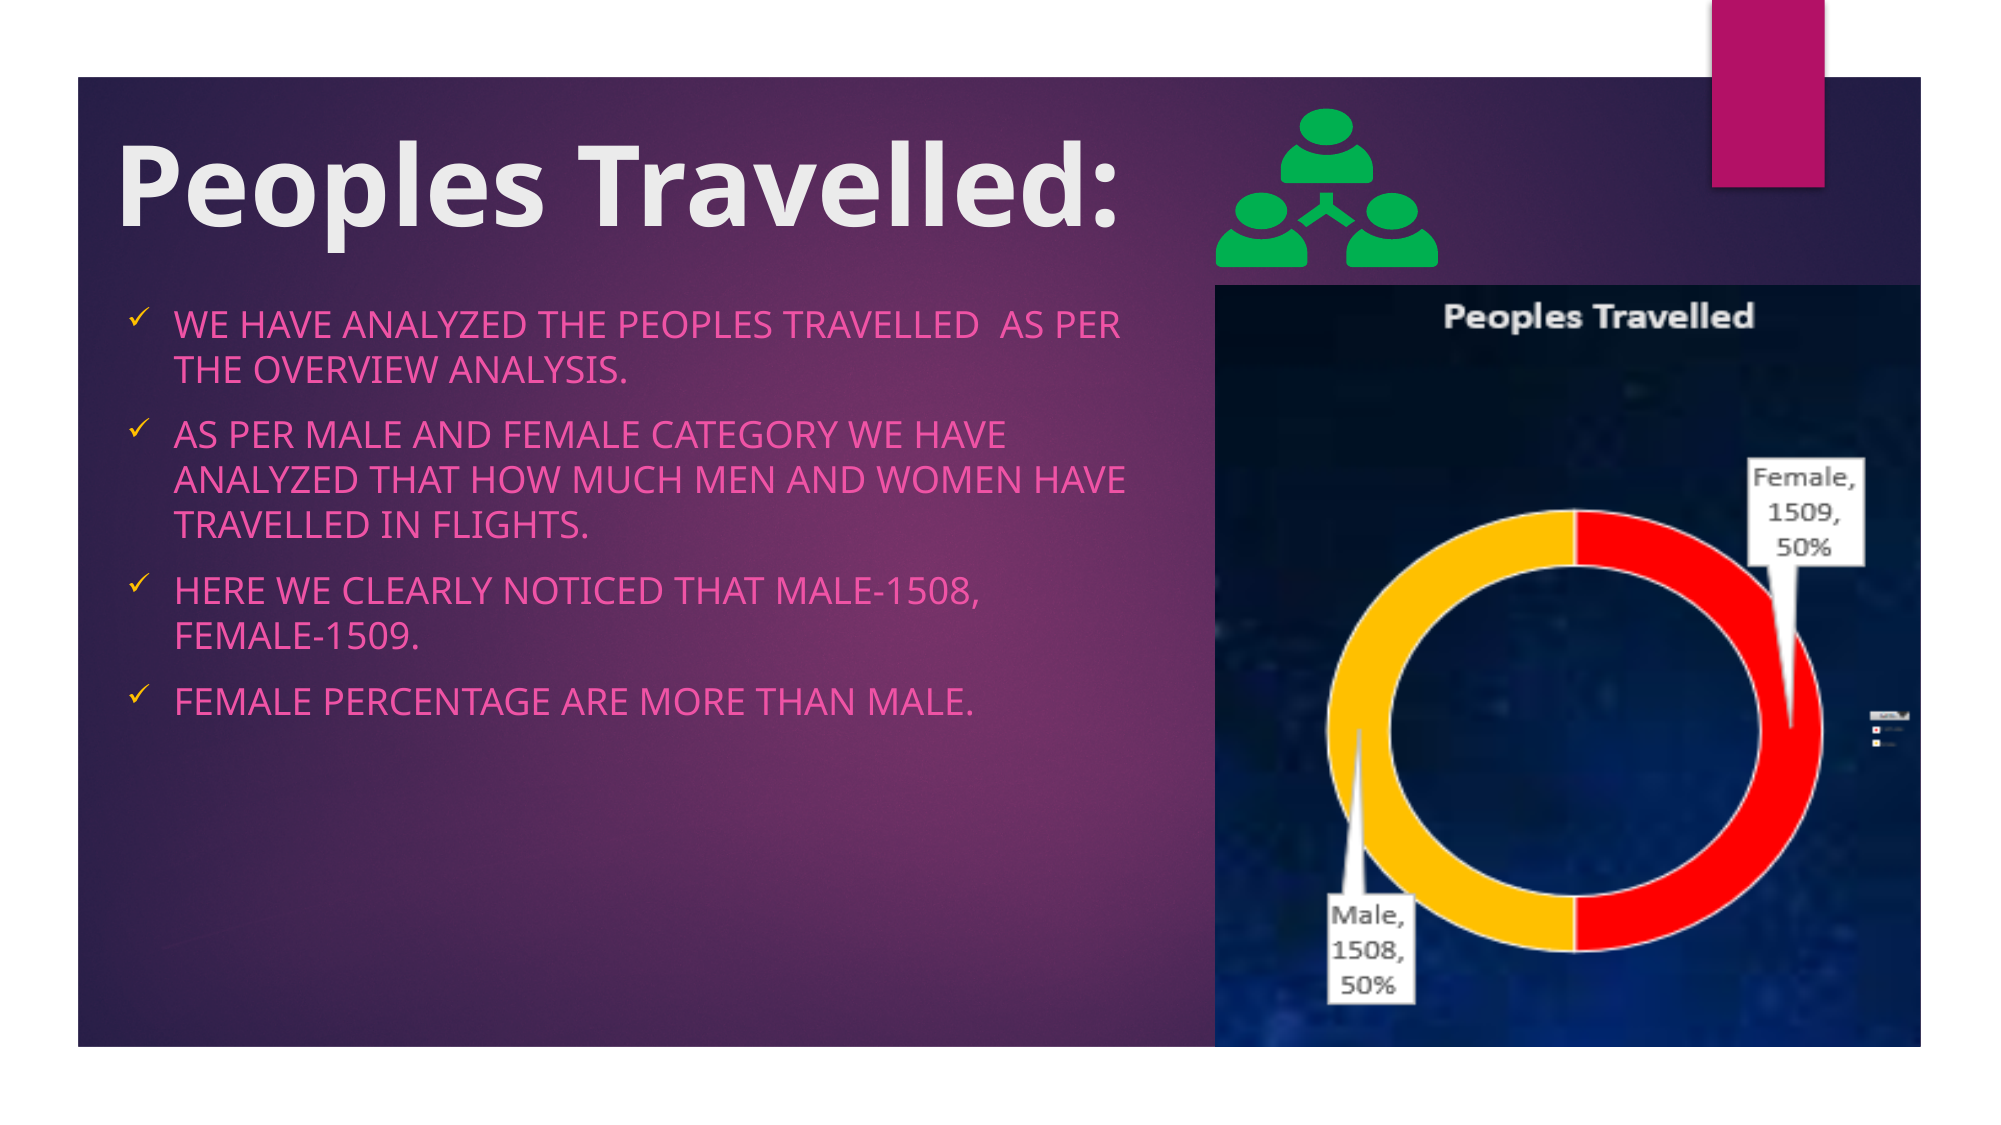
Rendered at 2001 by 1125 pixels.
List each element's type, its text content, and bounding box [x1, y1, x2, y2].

title Peoples Travelled: [98, 78, 1546, 392]
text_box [1215, 108, 1439, 268]
subtitle We have analyzed the Peoples travelled as per the overview analysis. As per male and female category we have analyzed that how much men and women have travelled in flights. Here we clearly noticed that male-1508, female-1509. Female percentage are more than male. [111, 293, 1154, 1011]
picture [1215, 285, 1920, 1047]
